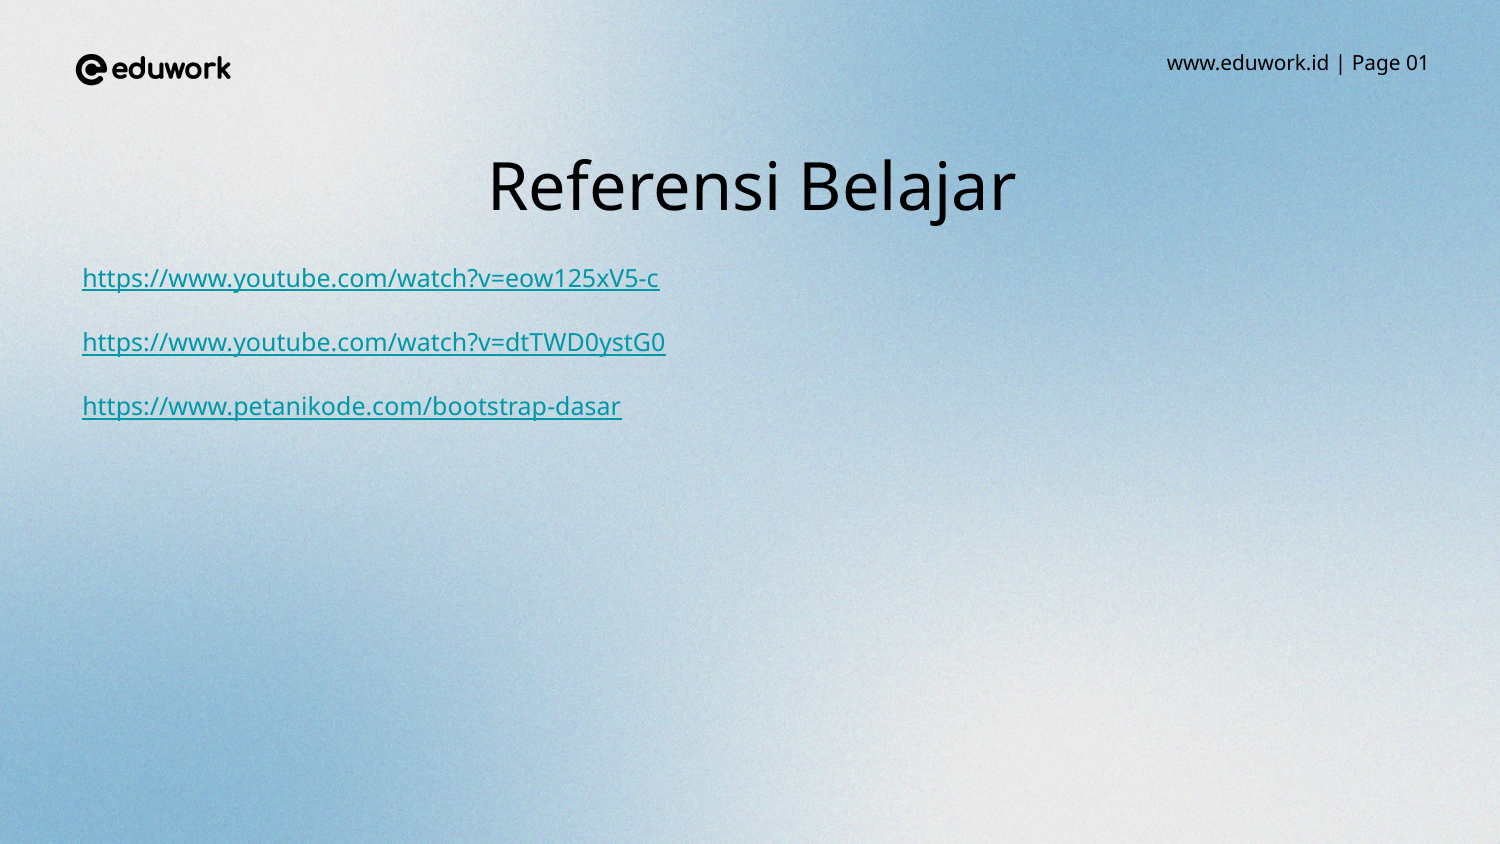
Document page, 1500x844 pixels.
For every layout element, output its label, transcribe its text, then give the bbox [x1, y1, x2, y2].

text_box https://www.youtube.com/watch?v=eow125xV5-c https://www.youtube.com/watch?v=dtTWD0ystG0 https://www.petanikode.com/bootstrap-dasar [67, 242, 1424, 791]
text_box Referensi Belajar [300, 88, 1205, 239]
text_box www.eduwork.id | Page 01 [1134, 37, 1445, 88]
picture [0, 0, 1500, 844]
